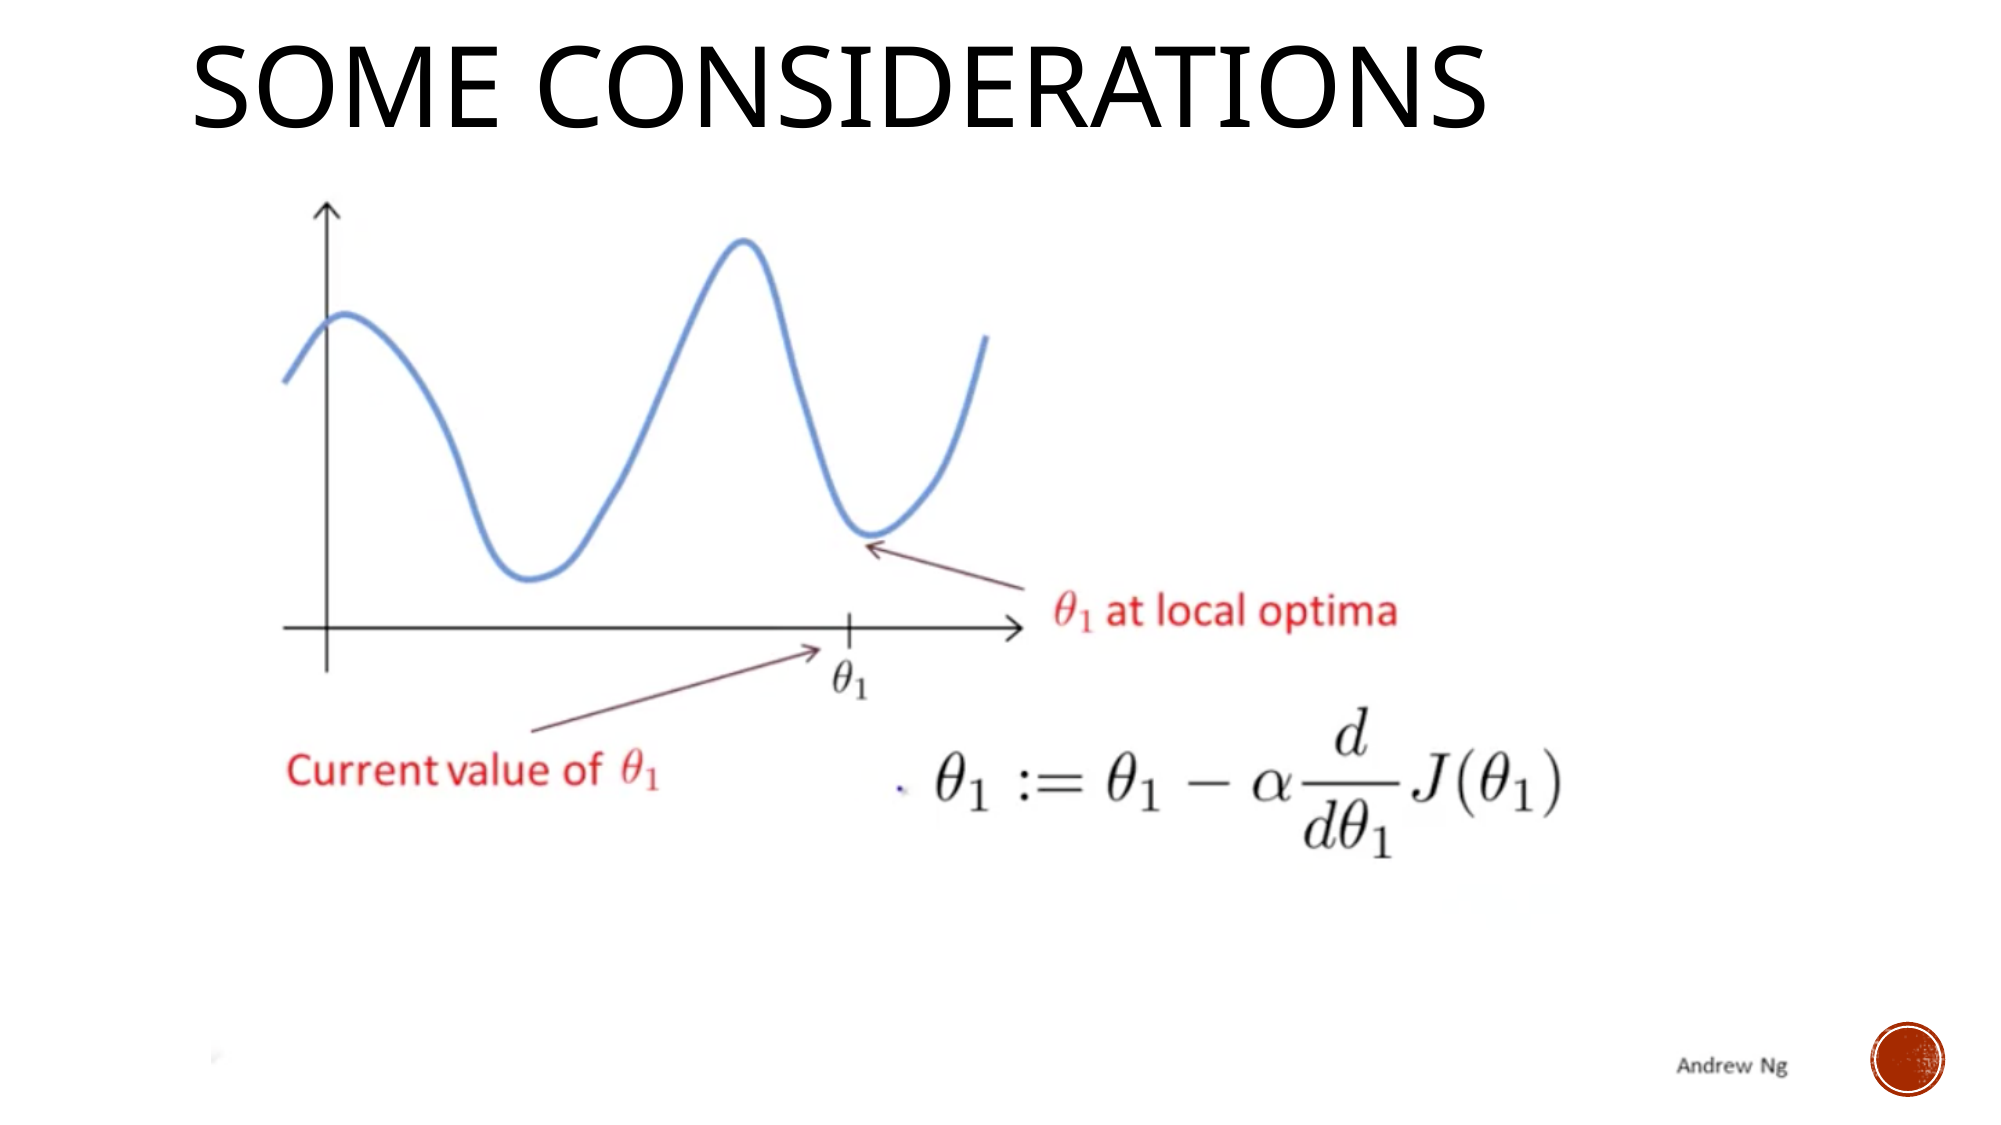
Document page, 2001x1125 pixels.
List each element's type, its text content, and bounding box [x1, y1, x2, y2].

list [216, 187, 1786, 1076]
title Some considerations [175, 0, 1826, 183]
